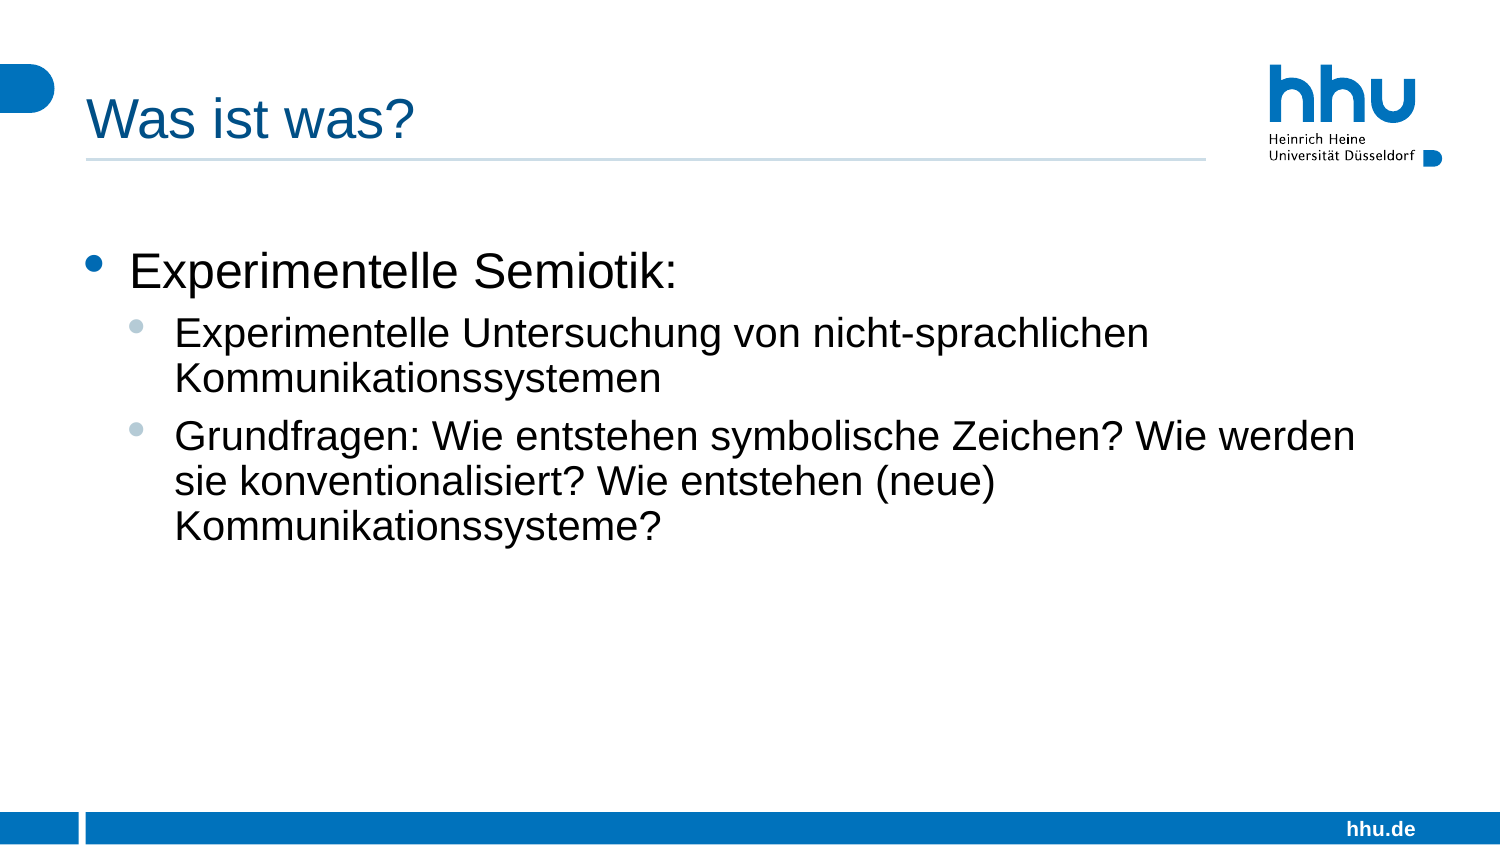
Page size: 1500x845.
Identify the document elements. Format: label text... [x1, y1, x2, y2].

list Experimentelle Semiotik: Experimentelle Untersuchung von nicht-sprachlichen Kommunikationssystemen Grundfragen: Wie entstehen symbolische Zeichen? Wie werden sie konventionalisiert? Wie entstehen (neue) Kommunikationssysteme? [85, 233, 1415, 795]
title Was ist was? [86, 76, 1207, 151]
